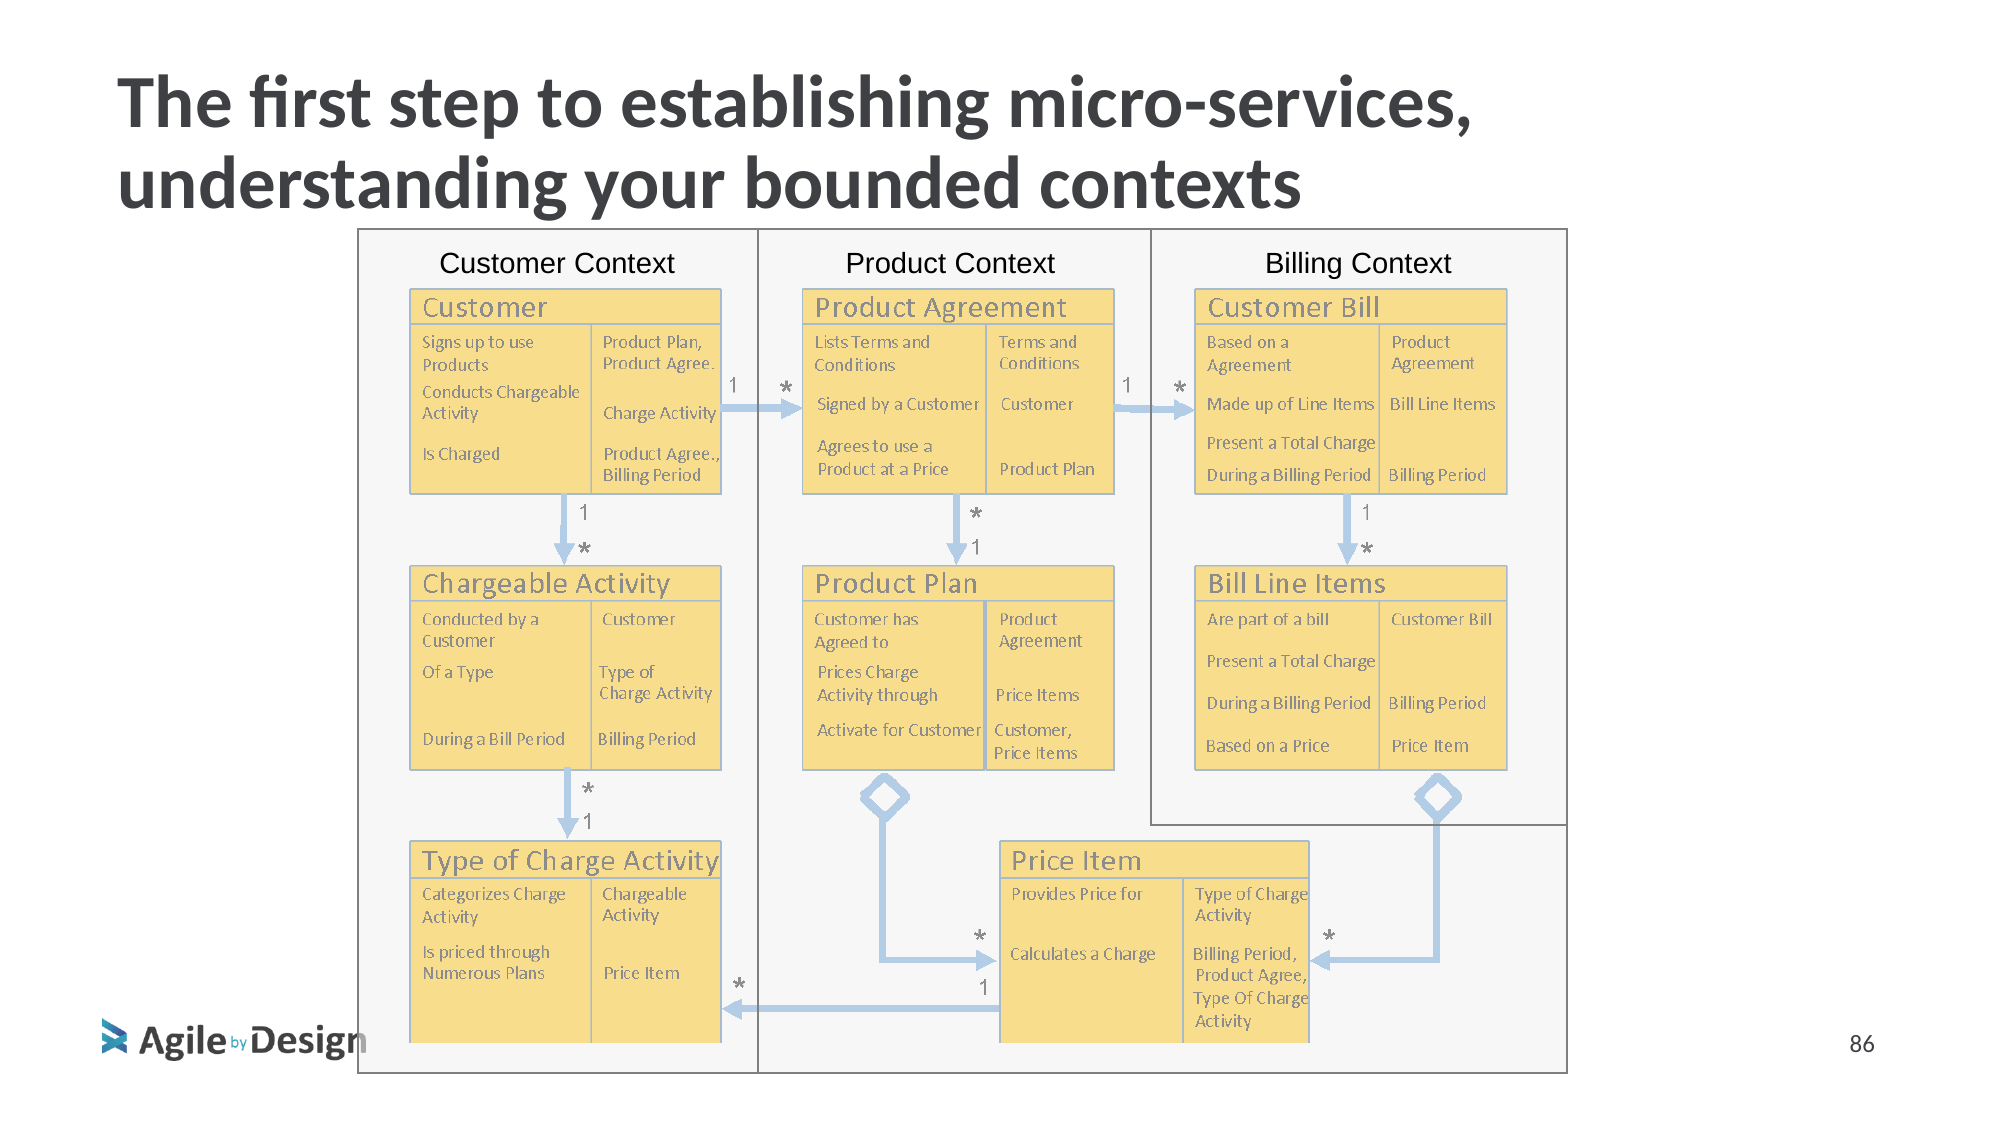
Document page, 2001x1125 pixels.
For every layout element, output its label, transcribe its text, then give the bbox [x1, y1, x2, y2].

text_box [358, 228, 756, 1073]
picture [102, 1018, 357, 1061]
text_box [1151, 228, 1567, 825]
slide_number 86 [1571, 1012, 1890, 1073]
title The first step to establishing micro-services, understanding your bounded contexts [102, 54, 1890, 258]
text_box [757, 228, 1567, 1073]
